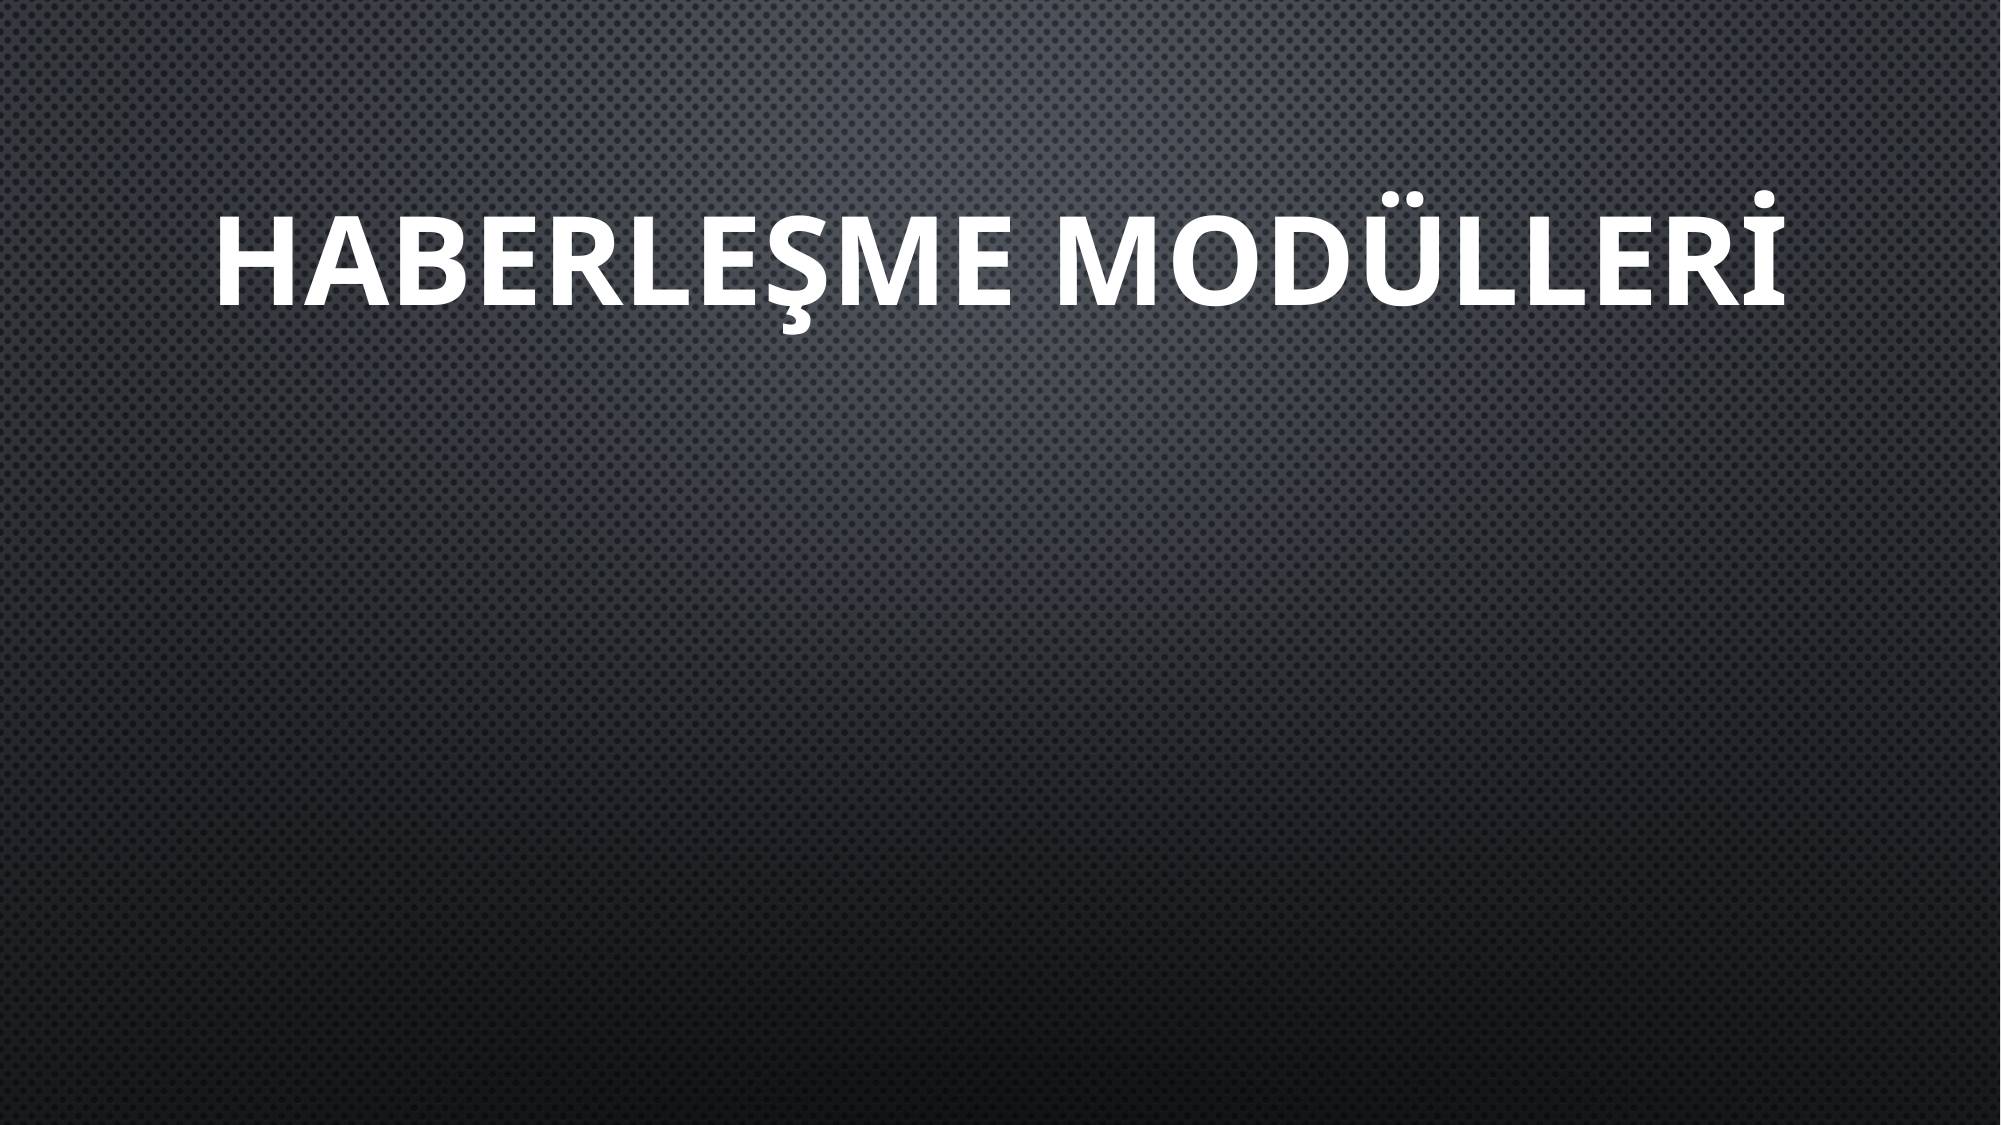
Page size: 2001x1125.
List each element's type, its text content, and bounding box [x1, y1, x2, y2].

title HABERLEŞME MODÜLLERİ [187, 99, 1813, 413]
